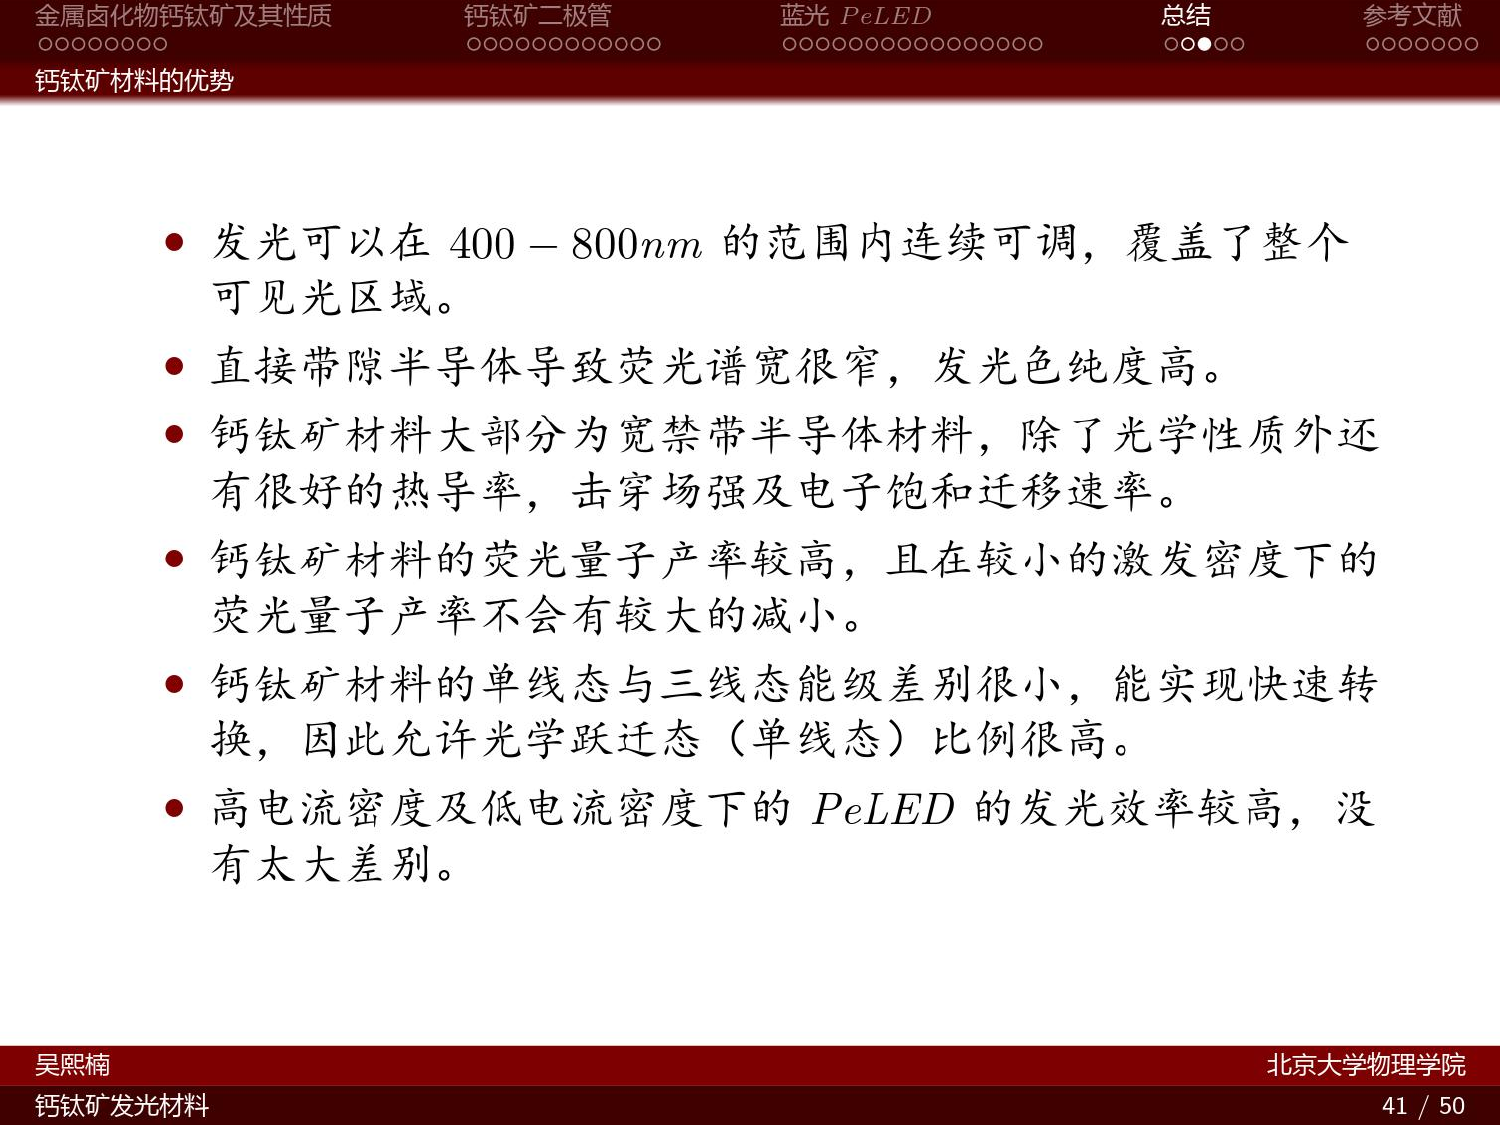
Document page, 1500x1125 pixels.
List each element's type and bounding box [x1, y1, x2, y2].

list [0, 0, 1500, 1125]
